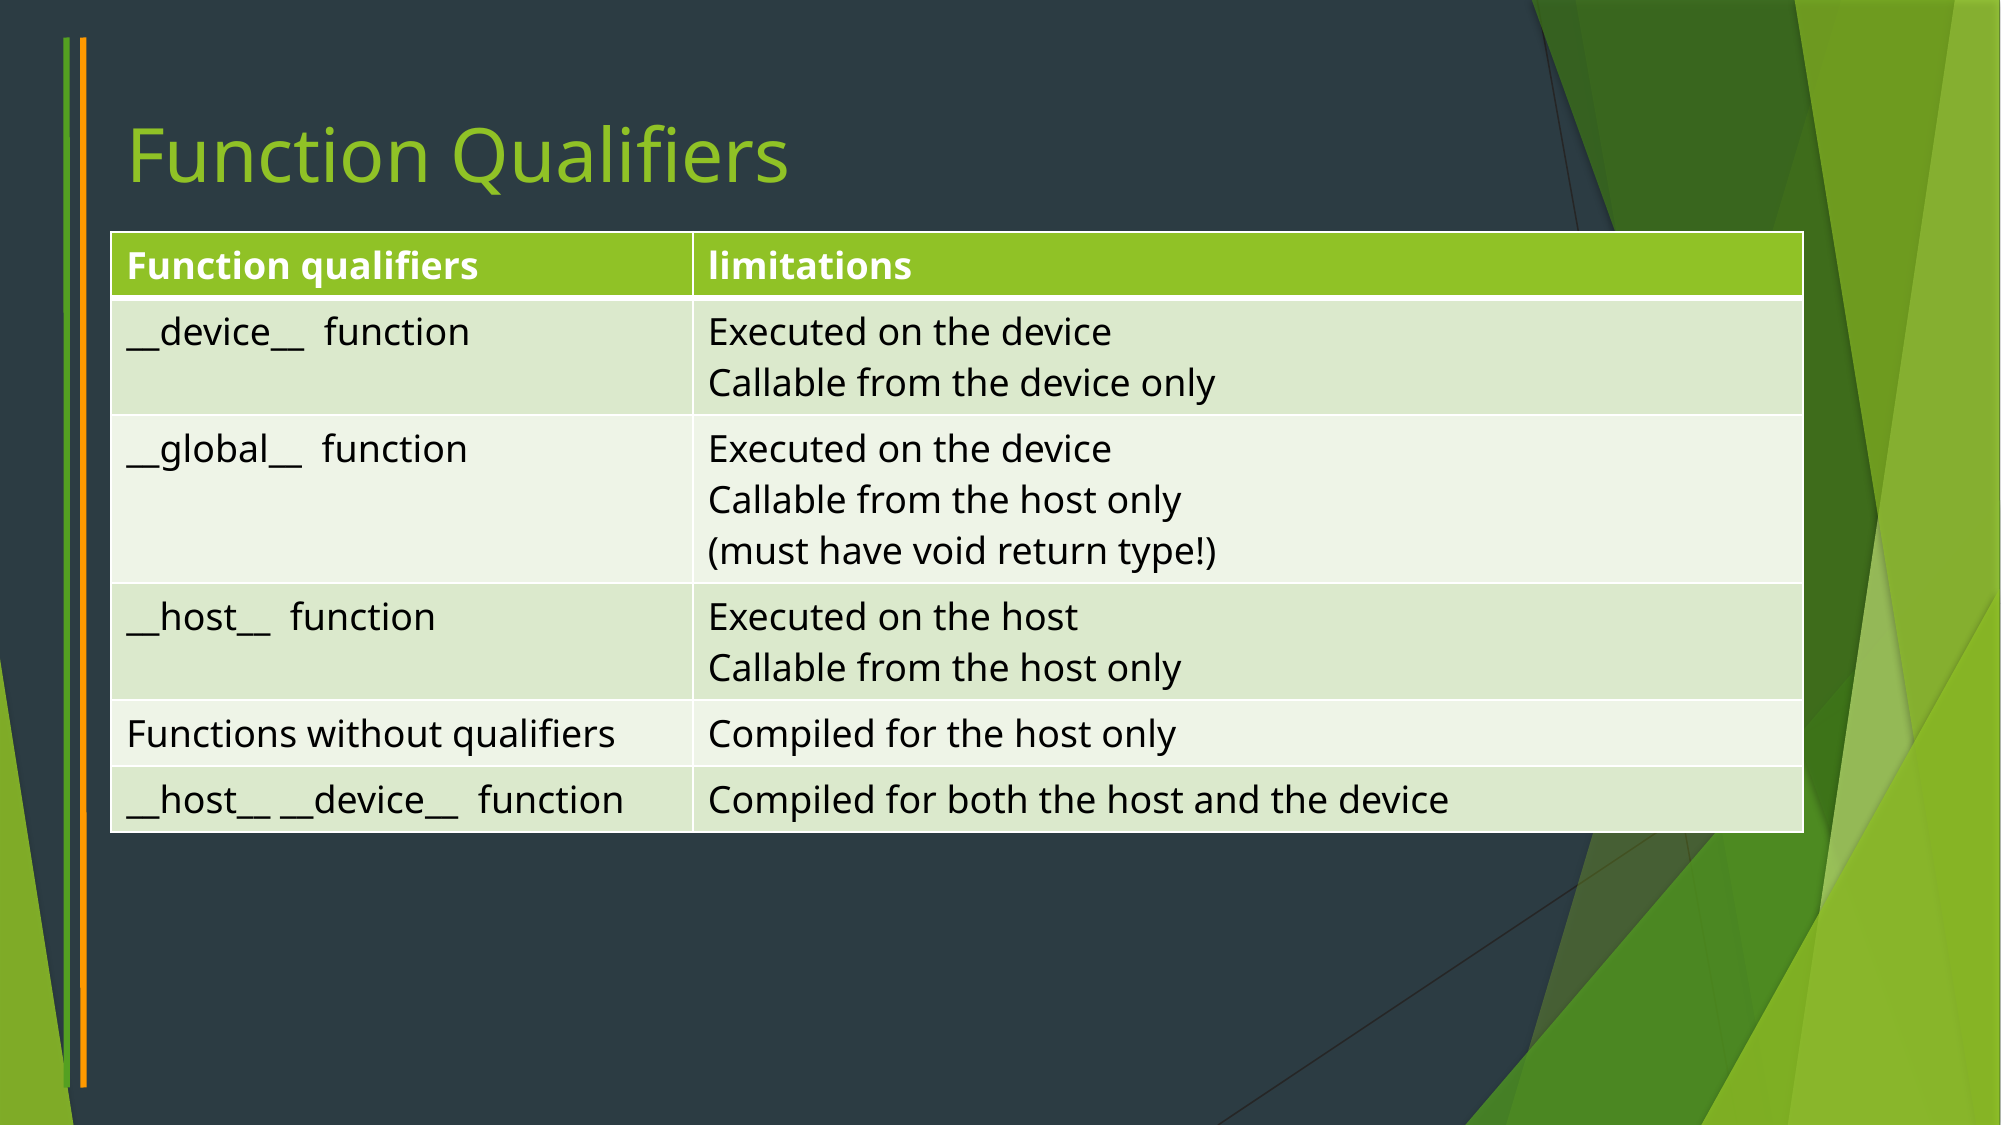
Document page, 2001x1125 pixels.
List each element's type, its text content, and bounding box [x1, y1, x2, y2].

table_cell Executed on the device Callable from the device only [694, 301, 1802, 414]
table_cell __host__ __device__ function [112, 767, 692, 831]
table_cell Compiled for both the host and the device [694, 767, 1802, 831]
table_cell __global__ function [112, 416, 692, 582]
title Function Qualifiers [111, 99, 1522, 231]
table_cell Functions without qualifiers [112, 701, 692, 765]
table_cell __host__ function [112, 584, 692, 699]
table_cell Compiled for the host only [694, 701, 1802, 765]
table_cell Executed on the device Callable from the host only (must have void return type!) [694, 416, 1802, 582]
table_header Function qualifiers [112, 233, 692, 295]
table_header limitations [694, 233, 1802, 295]
table_cell Executed on the host Callable from the host only [694, 584, 1802, 699]
table_cell __device__ function [112, 301, 692, 414]
